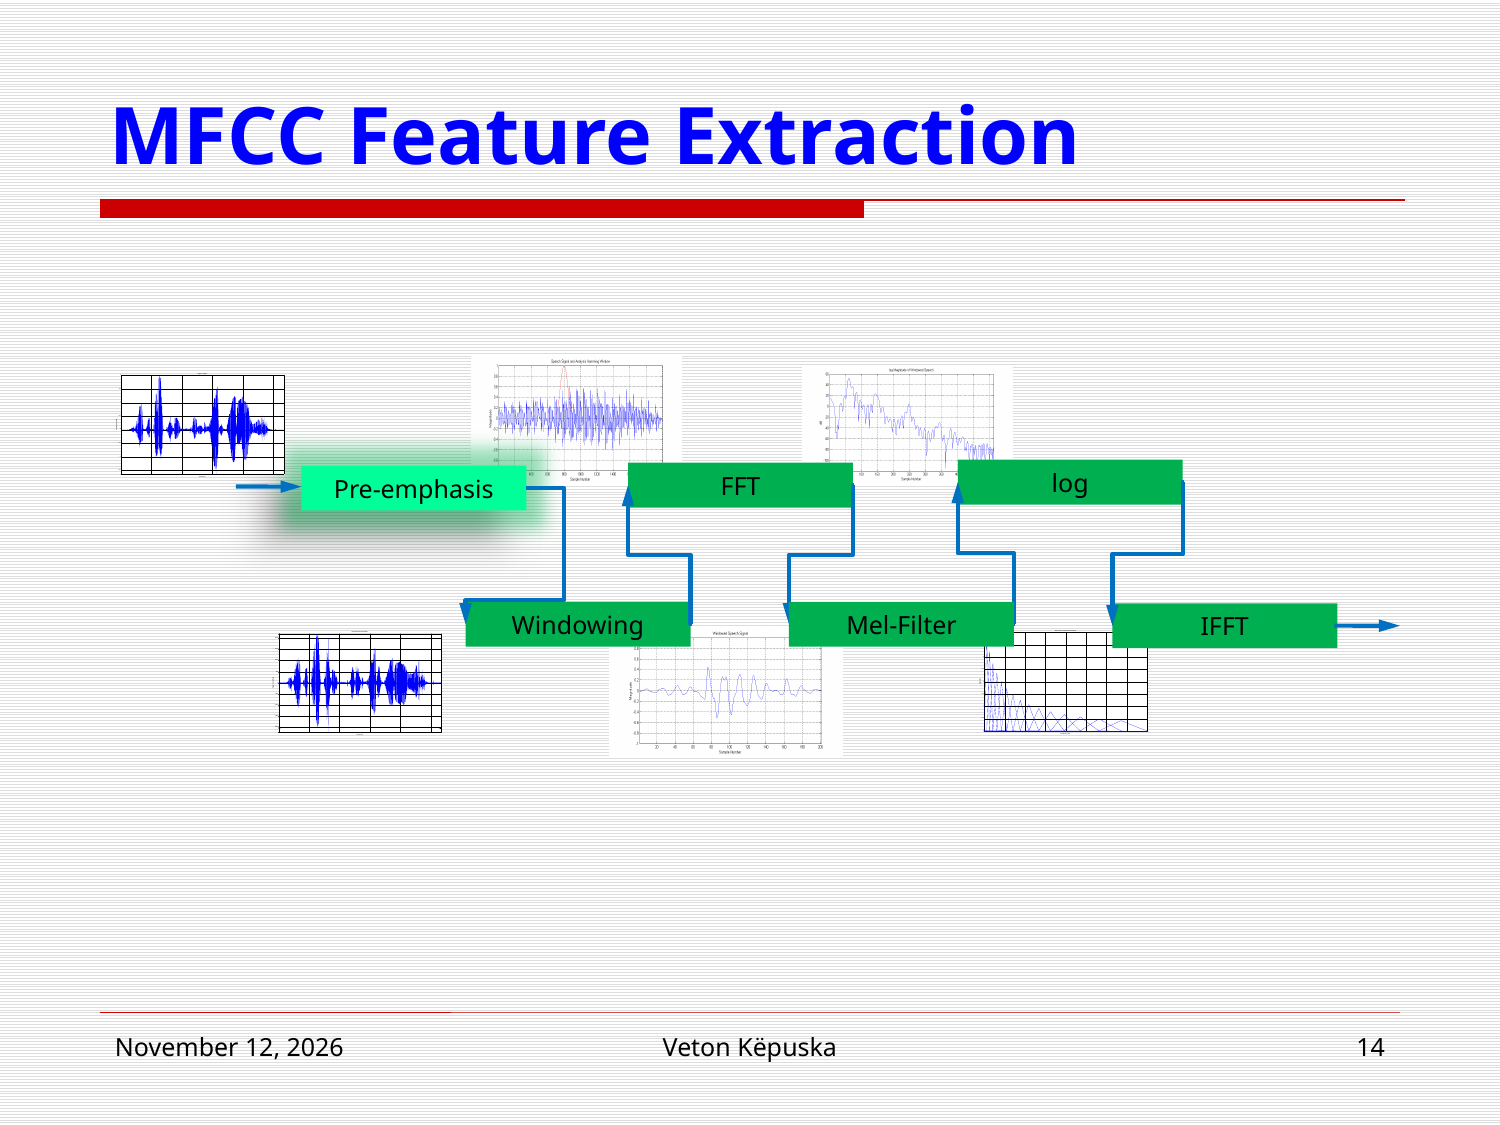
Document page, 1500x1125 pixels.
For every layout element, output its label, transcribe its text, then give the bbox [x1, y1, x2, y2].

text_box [627, 484, 691, 625]
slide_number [99, 1024, 426, 1103]
picture [956, 623, 1168, 745]
text_box log [1018, 459, 1183, 505]
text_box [465, 487, 527, 625]
footer Veton Këpuska [512, 1024, 988, 1103]
picture [93, 366, 304, 488]
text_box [1112, 481, 1184, 627]
text_box Windowing [466, 601, 622, 647]
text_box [788, 484, 854, 625]
slide_number 14 [1074, 1024, 1401, 1103]
text_box FFT [687, 462, 796, 508]
picture [801, 365, 1013, 484]
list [609, 628, 844, 757]
text_box Pre-emphasis [301, 465, 466, 511]
text_box Mel-Filter [848, 601, 952, 647]
text_box IFFT [1172, 603, 1338, 649]
title MFCC Feature Extraction [93, 49, 1407, 188]
picture [471, 355, 682, 484]
picture [251, 624, 462, 746]
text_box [957, 481, 1015, 625]
